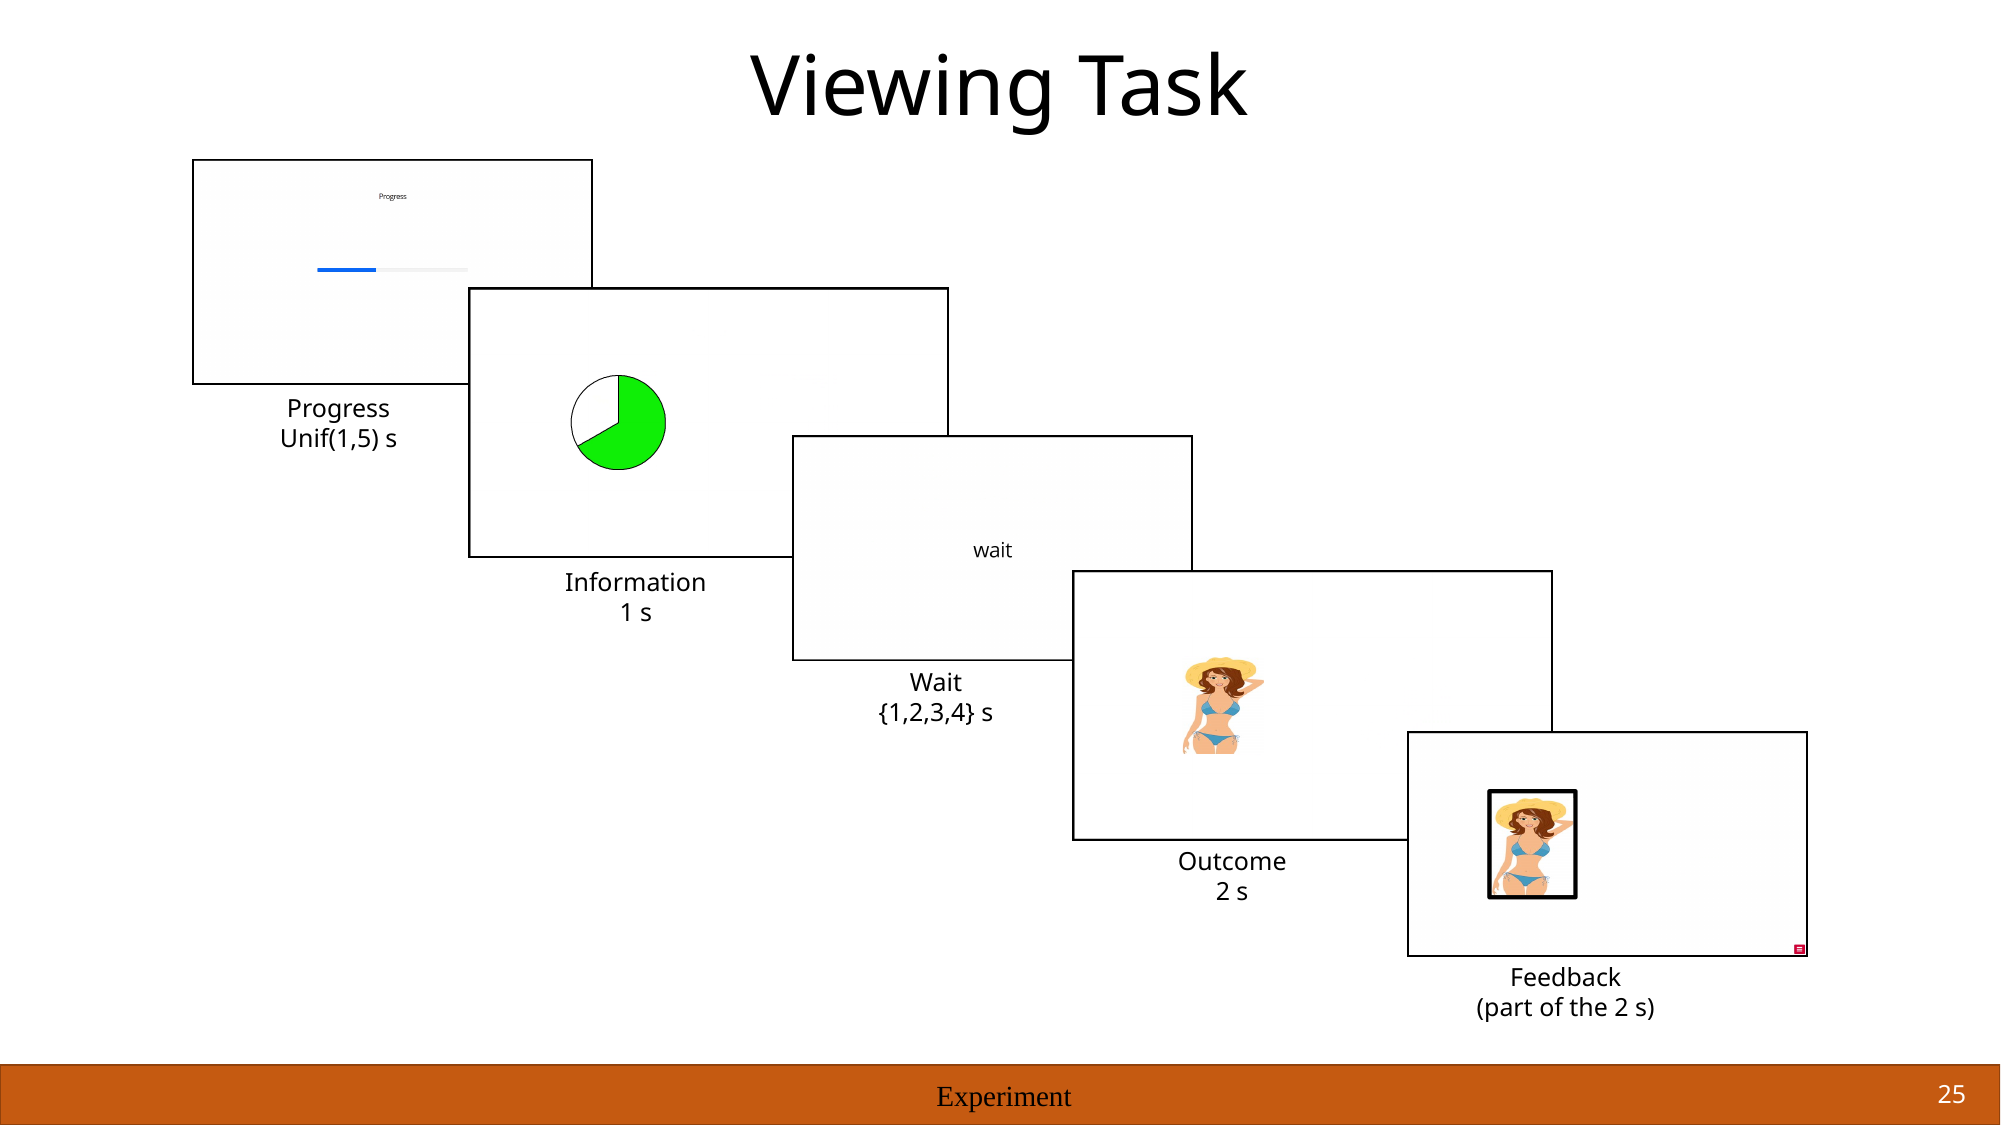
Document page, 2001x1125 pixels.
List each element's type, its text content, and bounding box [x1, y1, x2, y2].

picture [1182, 657, 1264, 754]
picture [1492, 798, 1574, 895]
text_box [192, 159, 1808, 1030]
footer Experiment [335, 1065, 1672, 1125]
slide_number 25 [1672, 1065, 1982, 1125]
title Viewing Task [99, 34, 1901, 142]
